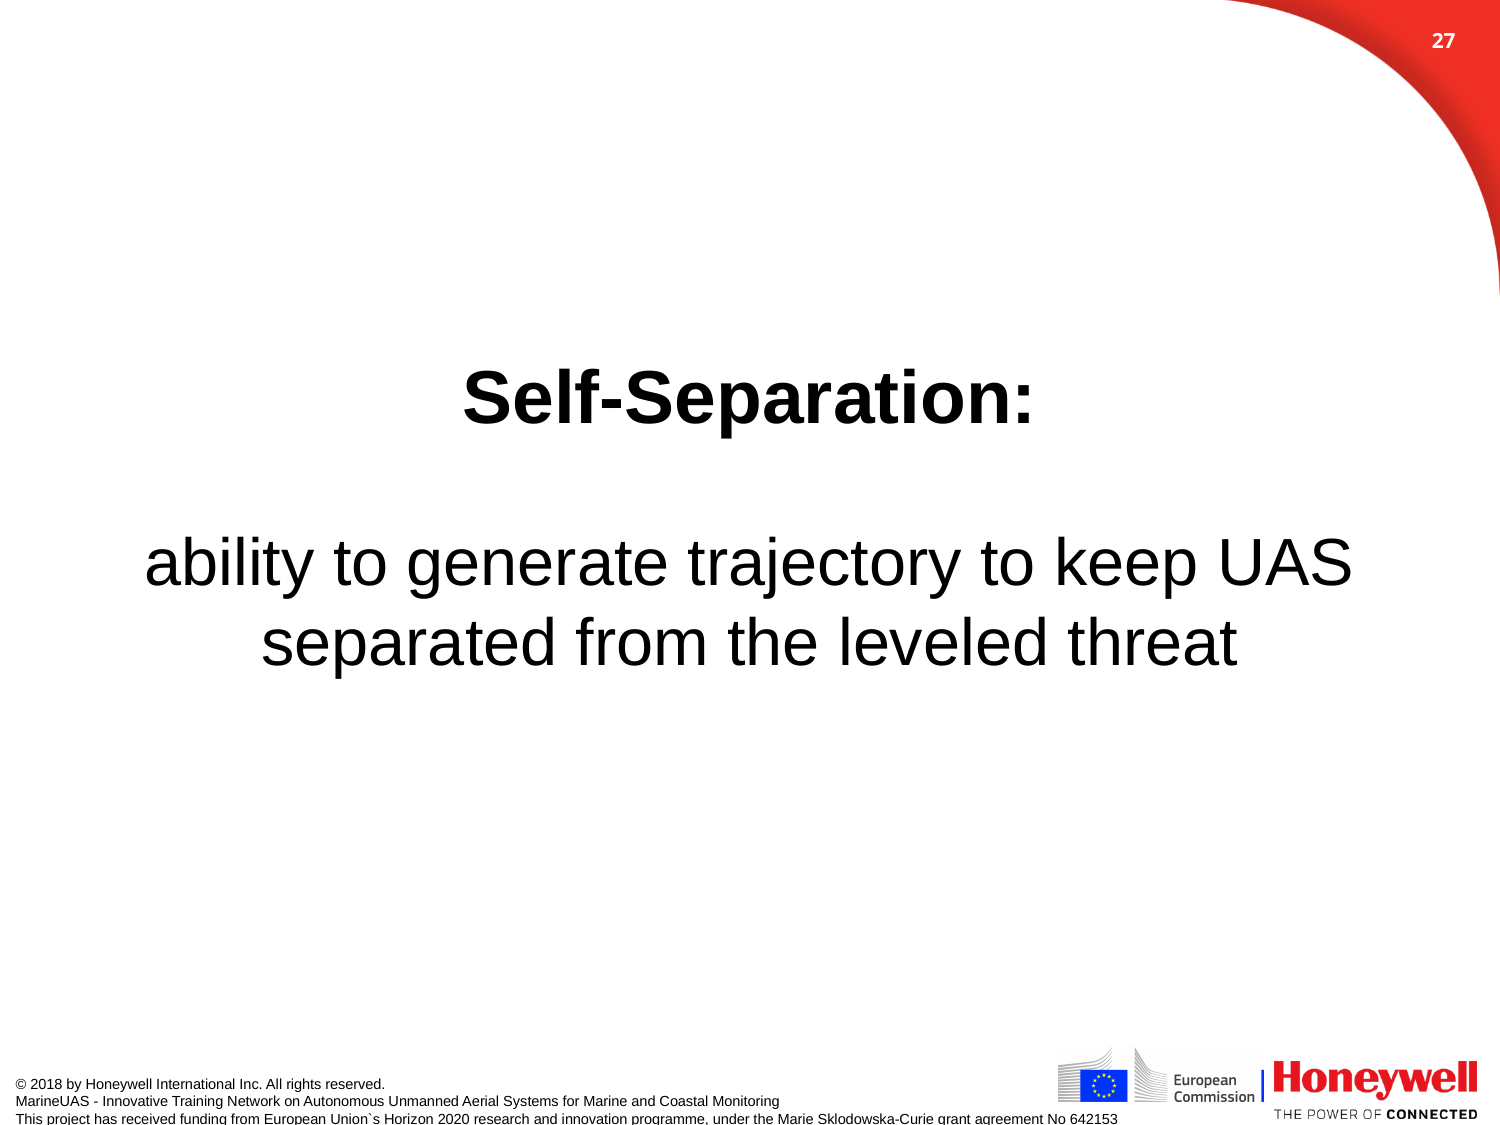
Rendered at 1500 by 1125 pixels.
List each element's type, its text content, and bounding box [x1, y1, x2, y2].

picture [1274, 1061, 1477, 1119]
picture [1058, 1047, 1264, 1102]
slide_number 26 [1416, 0, 1500, 83]
picture [1203, 0, 1500, 297]
title Self-Separation: ability to generate trajectory to keep UAS separated from the leveled threat [0, 341, 1500, 423]
